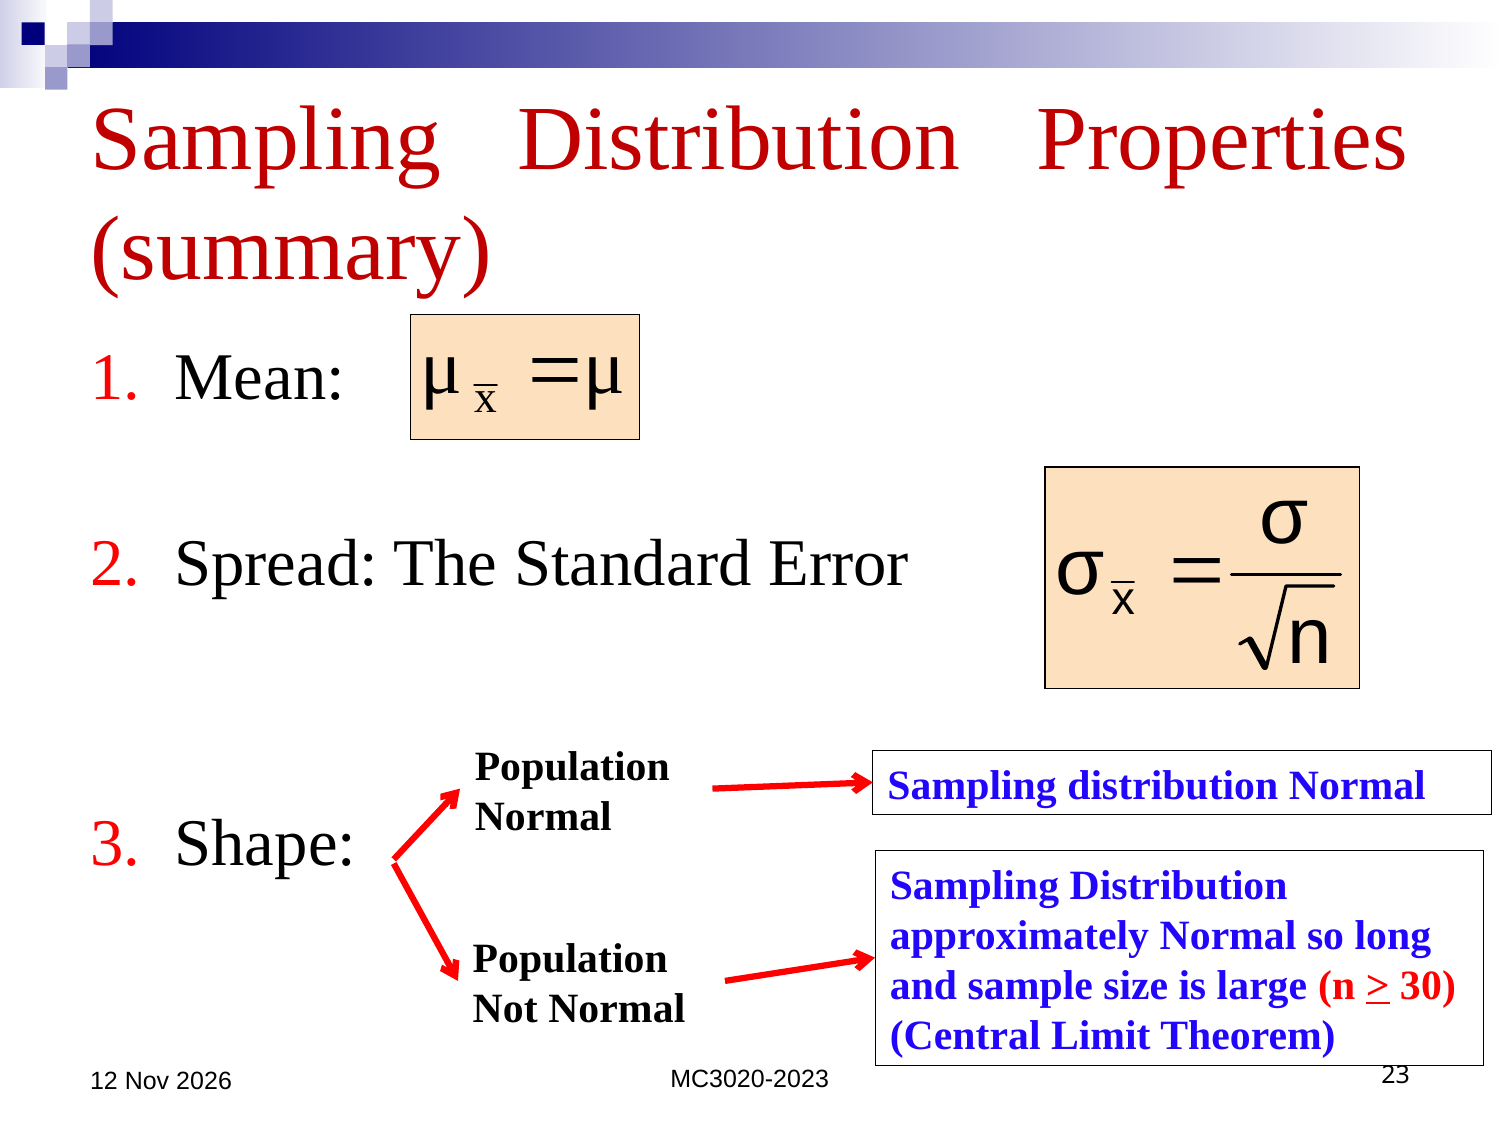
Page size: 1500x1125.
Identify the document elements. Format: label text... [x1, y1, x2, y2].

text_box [393, 789, 461, 860]
slide_number 26-May-23 [75, 1024, 425, 1103]
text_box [724, 958, 875, 982]
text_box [393, 863, 458, 982]
text_box Sampling Distribution approximately Normal so long and sample size is large (n > 30) (Central Limit Theorem) [875, 850, 1484, 1066]
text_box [1045, 467, 1359, 688]
text_box Population Normal [460, 731, 713, 846]
list Mean: Spread: The Standard Error Shape: [75, 324, 1425, 963]
text_box Sampling distribution Normal [872, 750, 1492, 815]
title Sampling Distribution Properties (summary) [75, 75, 1425, 300]
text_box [411, 315, 639, 439]
text_box Population Not Normal [457, 923, 725, 1039]
slide_number 23 [1074, 1025, 1425, 1100]
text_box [712, 782, 873, 790]
footer MC3020-2023 [512, 1025, 988, 1100]
